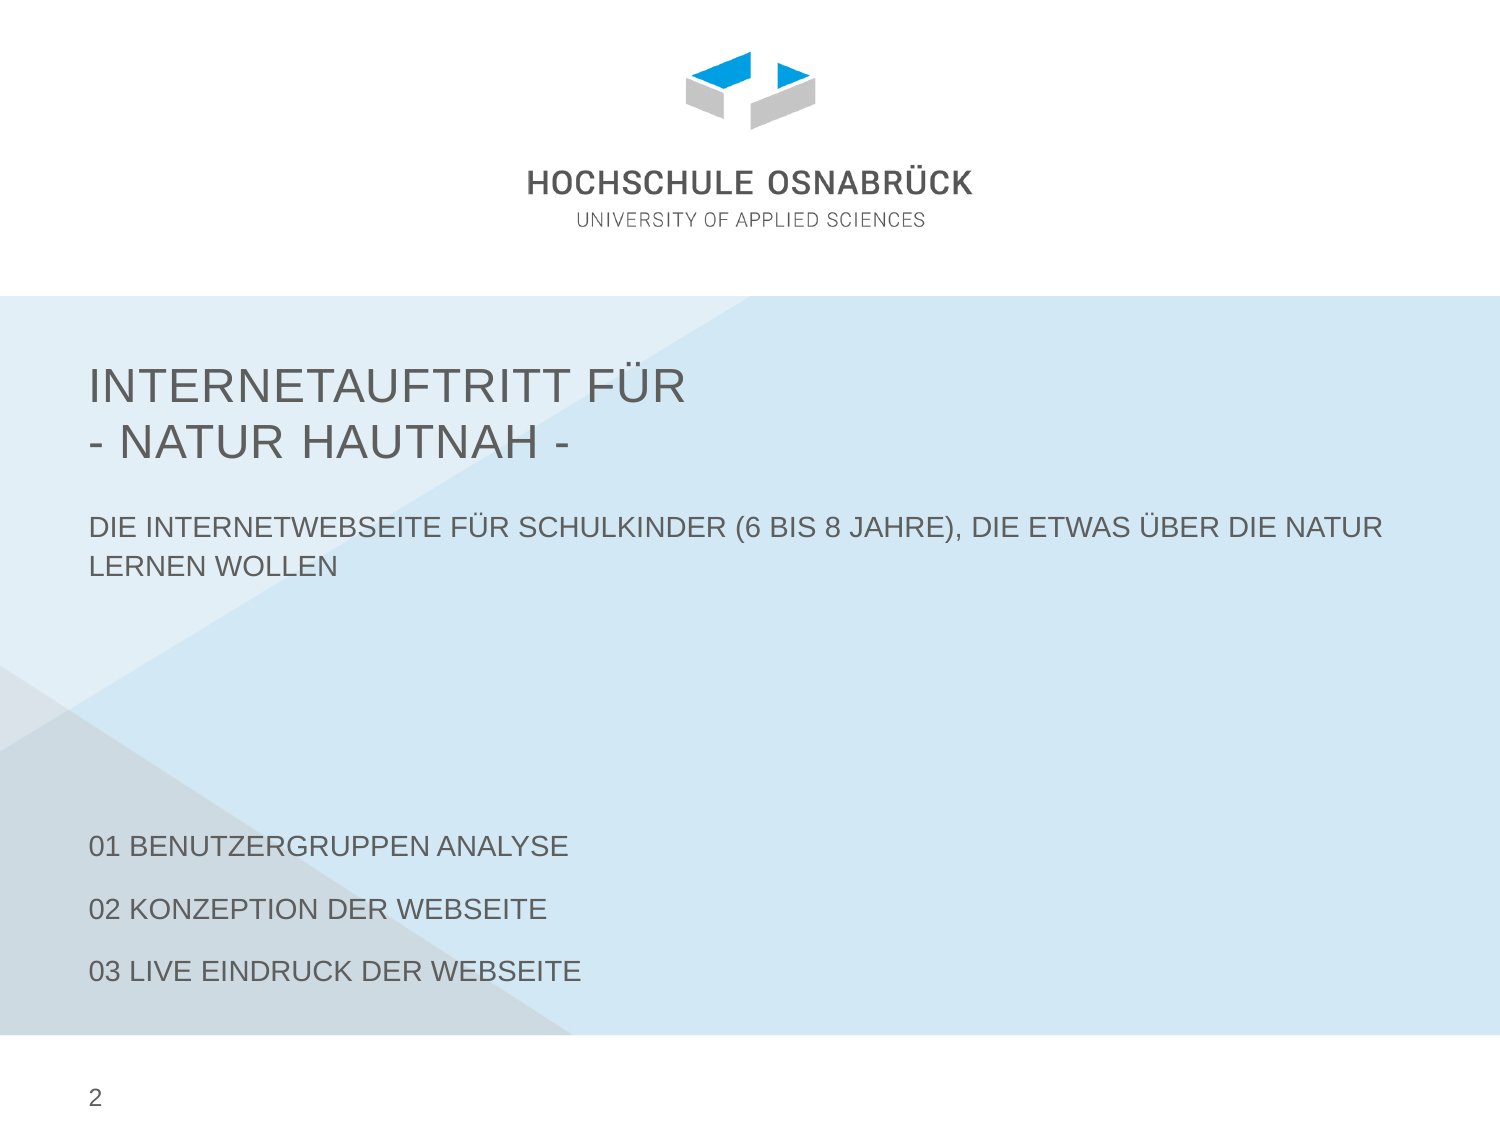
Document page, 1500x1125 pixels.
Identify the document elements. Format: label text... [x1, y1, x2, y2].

title Internetauftritt Für - Natur Hautnah - [88, 367, 1412, 468]
picture [385, 29, 1116, 249]
picture [0, 296, 1500, 1036]
list die Internetwebseite für Schulkinder (6 bis 8 Jahre), die etwas über die Natur lernen wollen [88, 503, 1412, 580]
list 01 Benutzergruppen Analyse 02 Konzeption der Webseite 03 Live Eindruck der Webseite [88, 581, 1412, 1006]
